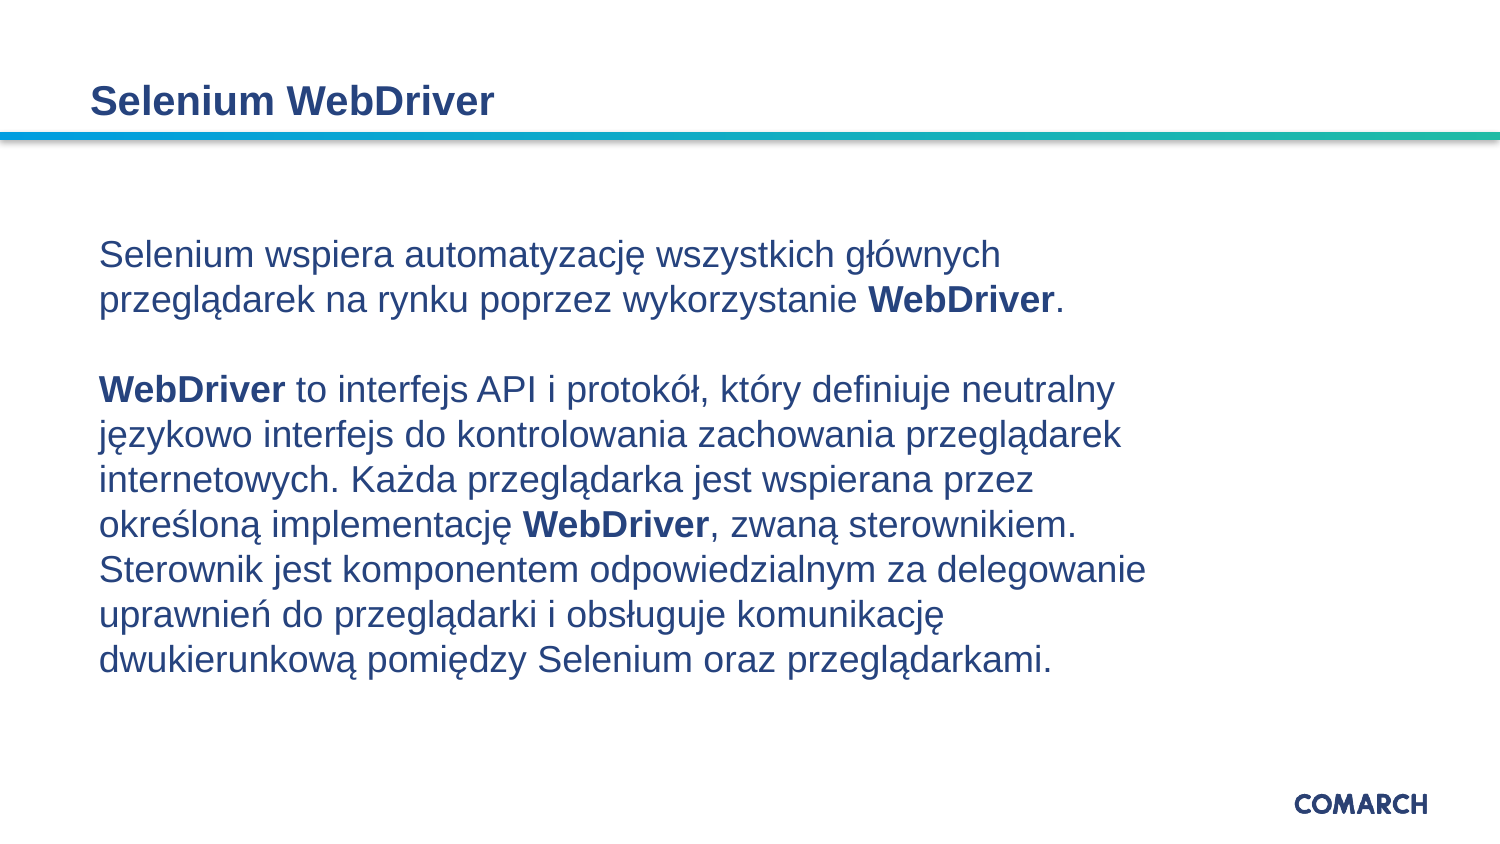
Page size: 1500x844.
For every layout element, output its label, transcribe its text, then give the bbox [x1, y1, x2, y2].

title Selenium WebDriver [75, 19, 1425, 132]
picture [1294, 793, 1427, 814]
text_box Selenium wspiera automatyzację wszystkich głównych przeglądarek na rynku poprzez wykorzystanie WebDriver. WebDriver to interfejs API i protokół, który definiuje neutralny językowo interfejs do kontrolowania zachowania przeglądarek internetowych. Każda przeglądarka jest wspierana przez określoną implementację WebDriver, zwaną sterownikiem. Sterownik jest komponentem odpowiedzialnym za delegowanie uprawnień do przeglądarki i obsługuje komunikację dwukierunkową pomiędzy Selenium oraz przeglądarkami. [84, 222, 1213, 688]
